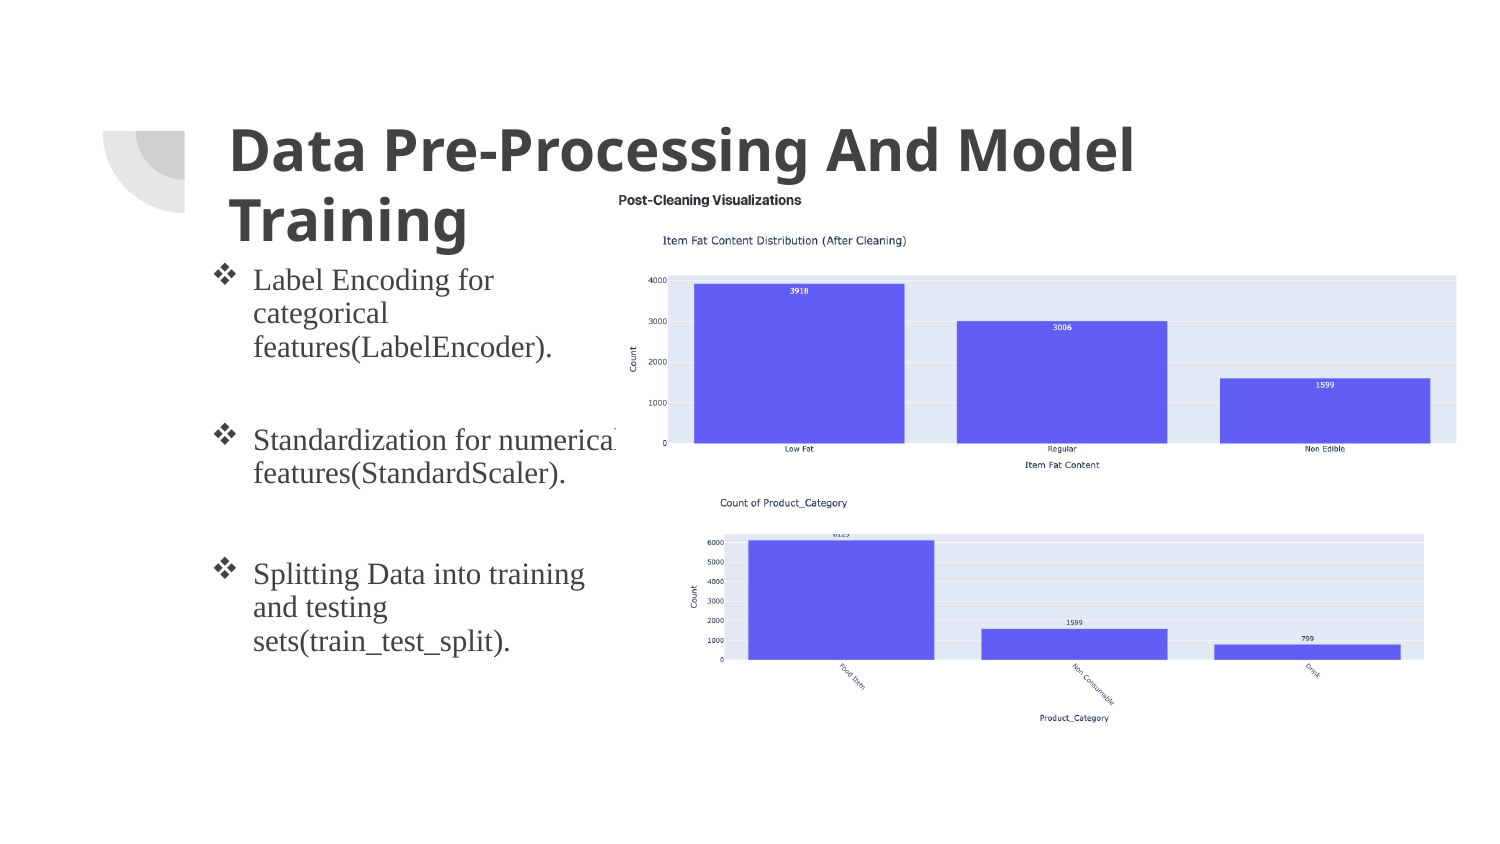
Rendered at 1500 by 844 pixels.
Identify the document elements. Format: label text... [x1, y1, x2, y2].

picture [616, 191, 1463, 476]
title Data Pre-Processing And Model Training [213, 98, 1368, 210]
list Label Encoding for categorical features(LabelEncoder). Standardization for numerical features(StandardScaler). Splitting Data into training and testing sets(train_test_split). [174, 210, 642, 688]
picture [687, 485, 1439, 726]
